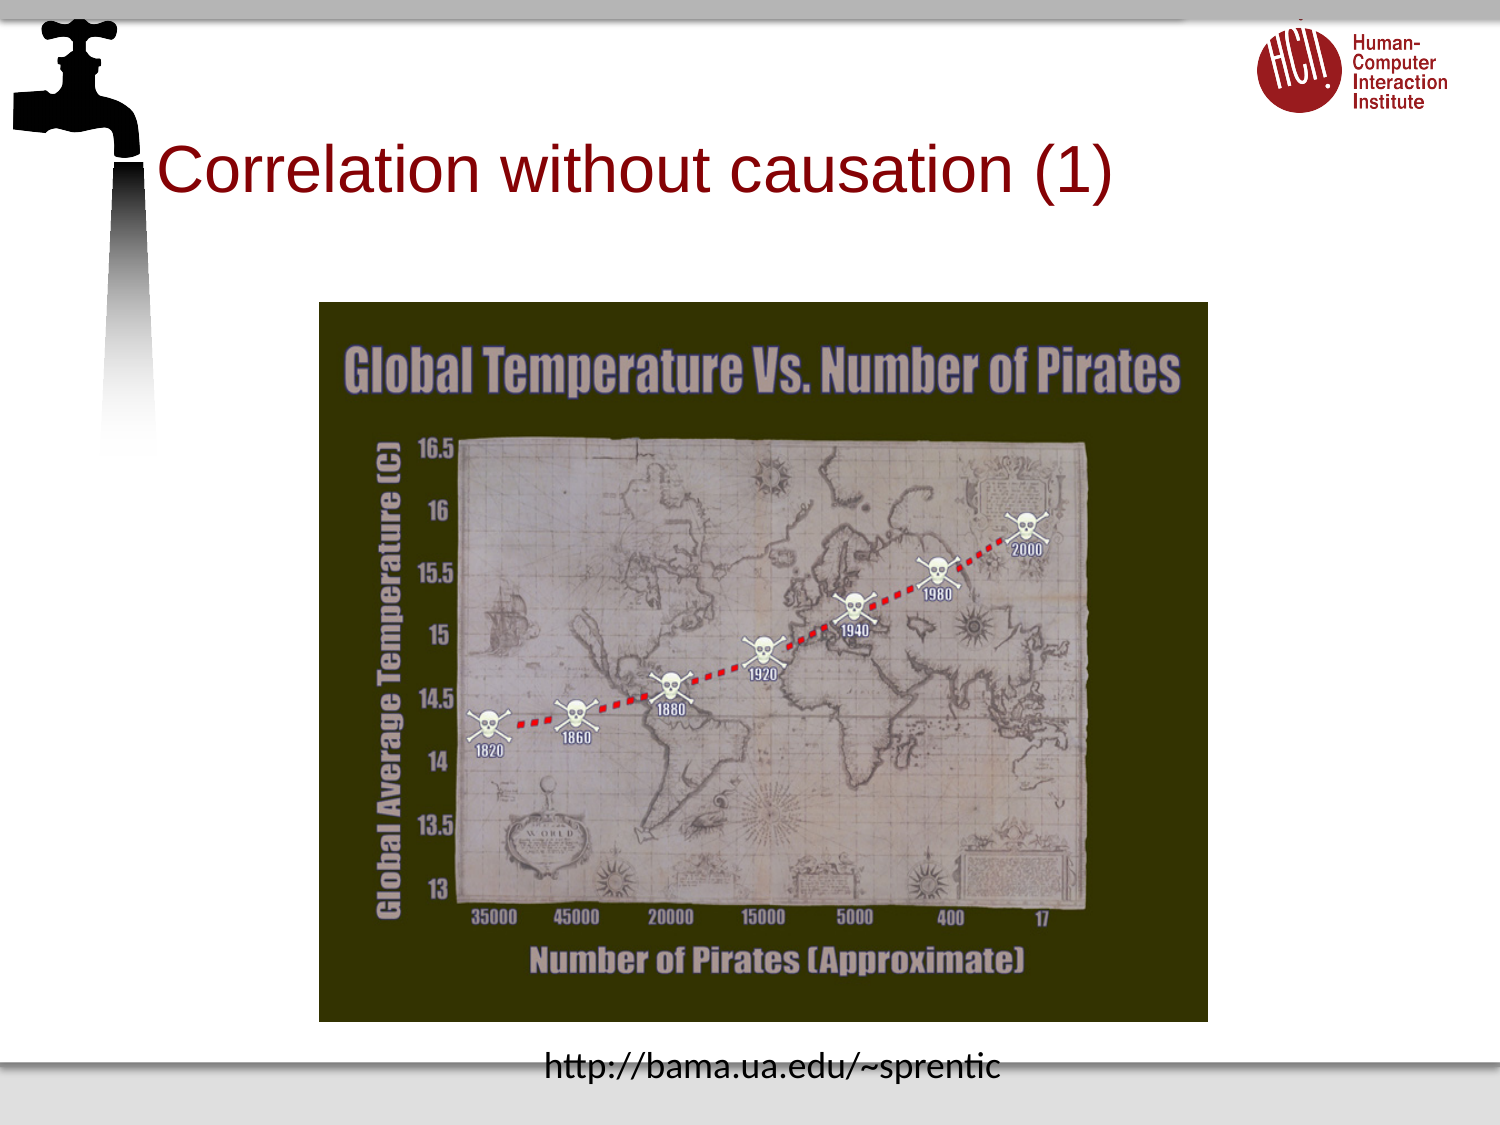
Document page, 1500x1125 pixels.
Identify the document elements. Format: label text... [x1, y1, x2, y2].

text_box http://bama.ua.edu/~sprentic [529, 1033, 1017, 1094]
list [184, 302, 1342, 1022]
picture [13, 20, 140, 158]
title Correlation without causation (1) [156, 50, 1187, 214]
picture [1257, 20, 1447, 113]
